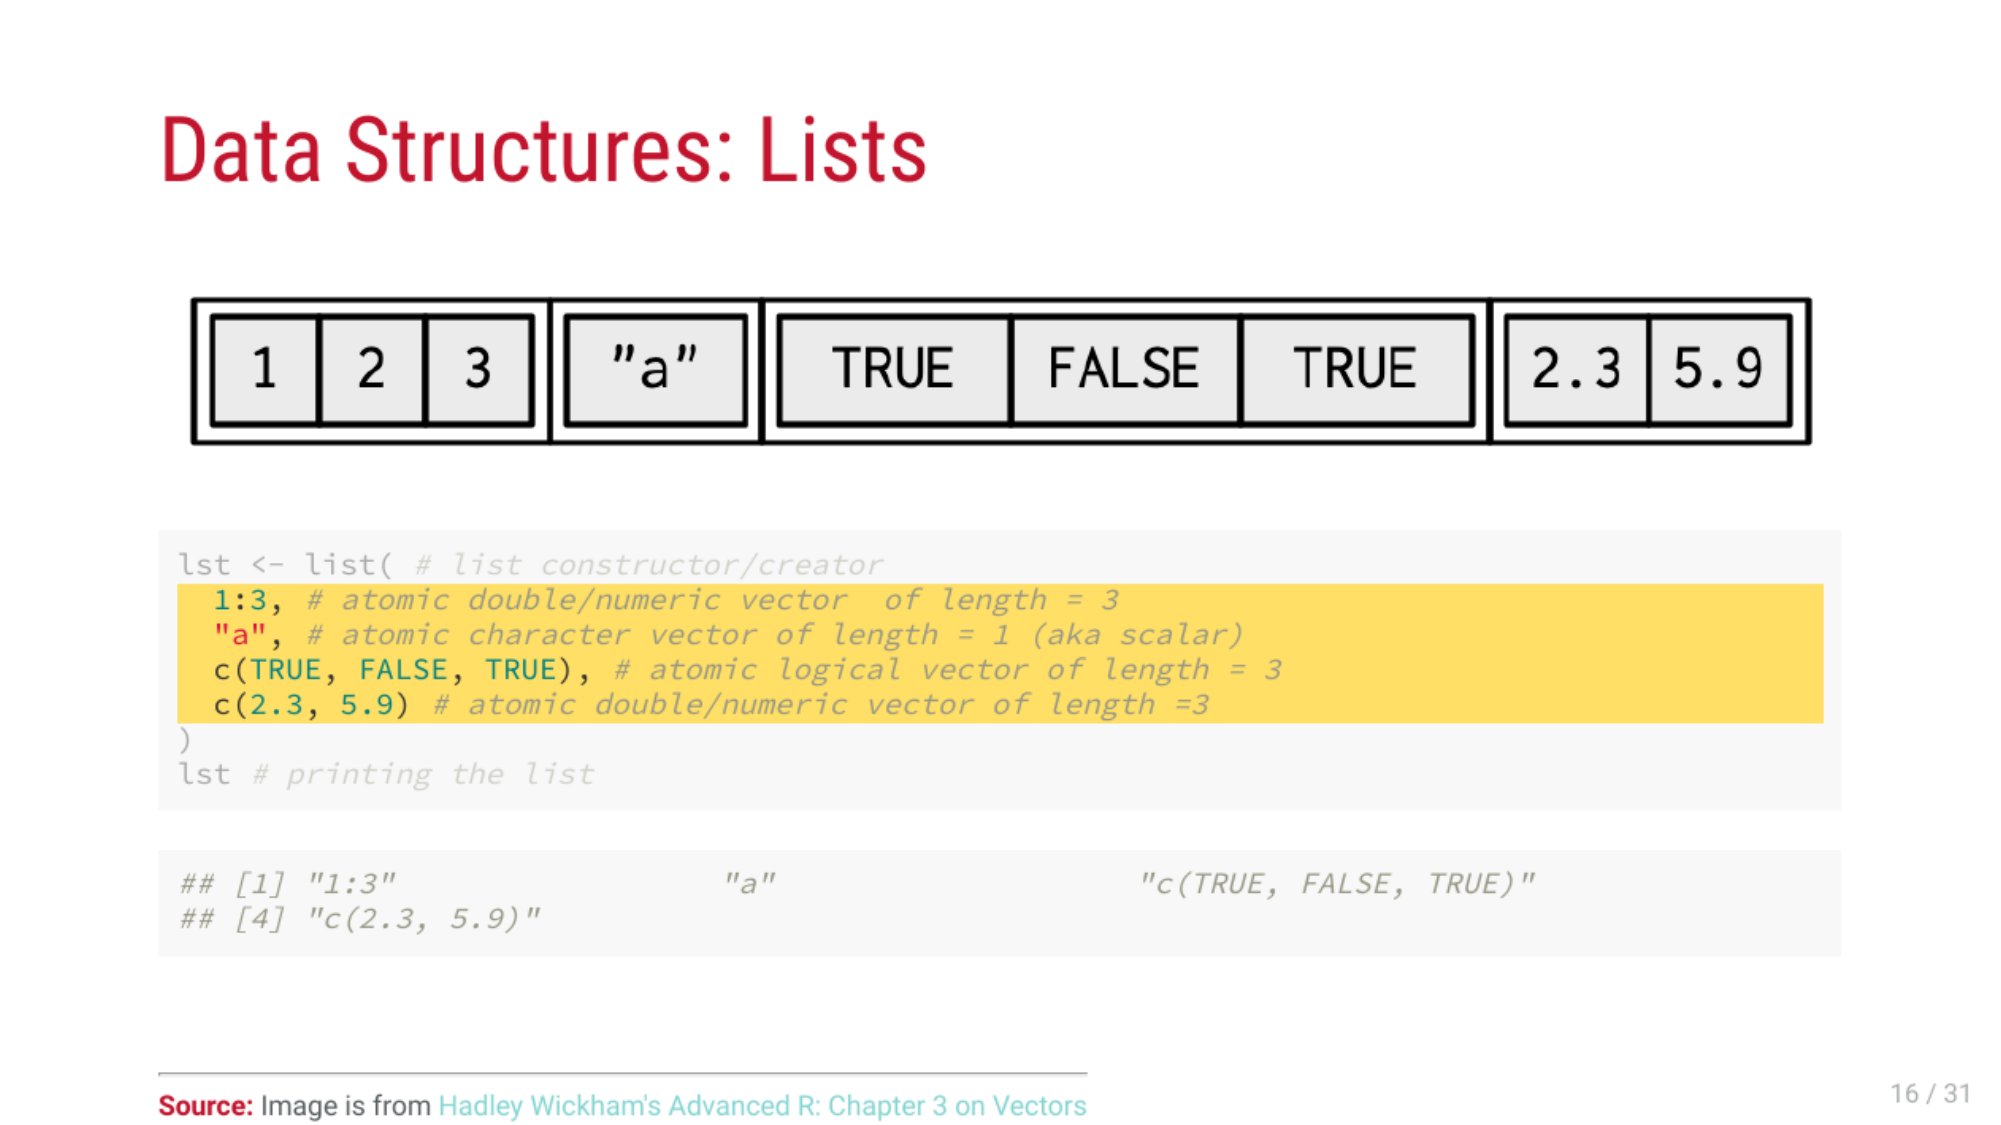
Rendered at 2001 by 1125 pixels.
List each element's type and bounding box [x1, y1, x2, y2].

list [0, 0, 2000, 1125]
